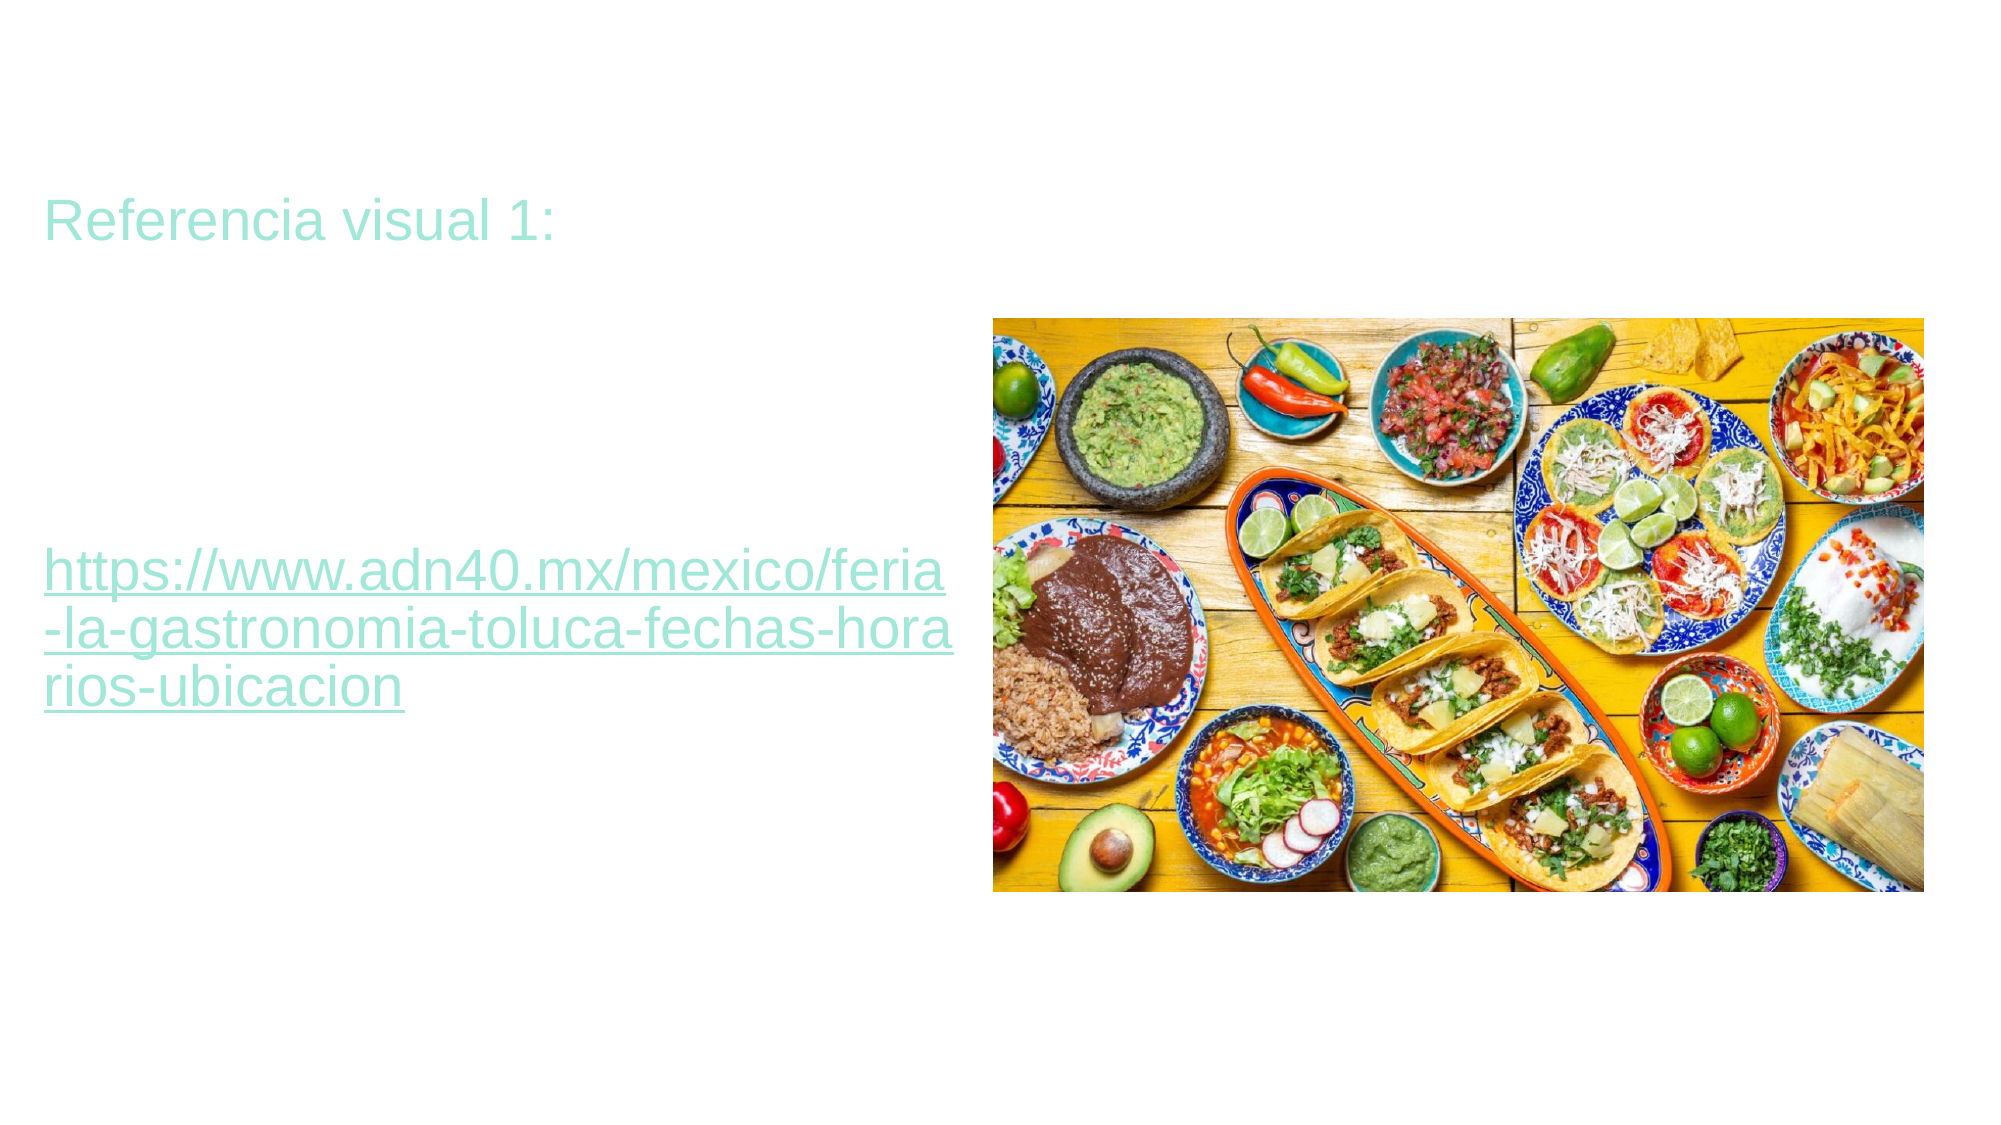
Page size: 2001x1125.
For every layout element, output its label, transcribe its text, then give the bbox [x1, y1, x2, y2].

picture [992, 317, 1924, 892]
text_box Referencia visual 1: https://www.adn40.mx/mexico/feria-la-gastronomia-toluca-fechas-horarios-ubicacion [28, 166, 978, 687]
